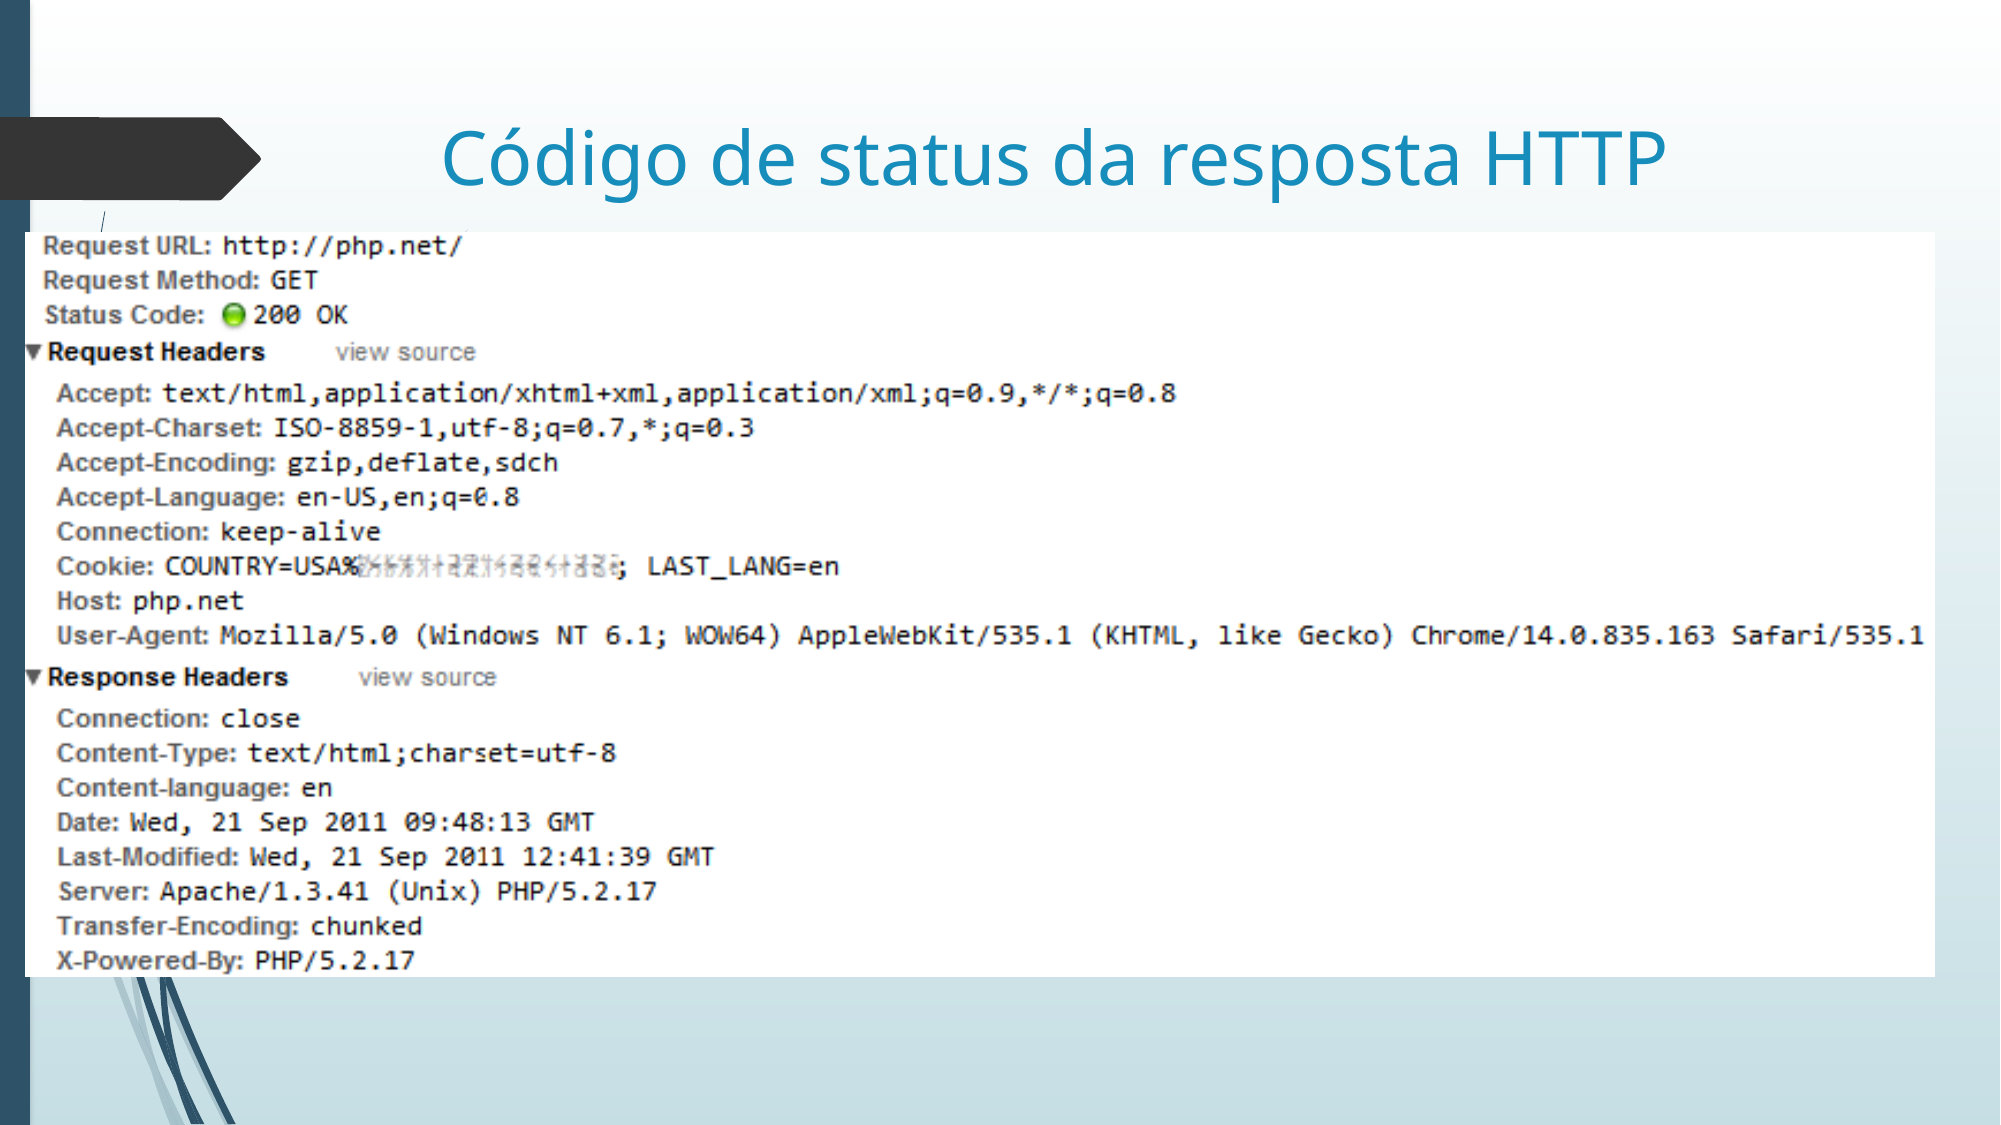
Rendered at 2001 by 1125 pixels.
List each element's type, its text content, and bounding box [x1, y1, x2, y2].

picture [25, 232, 1935, 977]
title Código de status da resposta HTTP [425, 102, 1888, 232]
